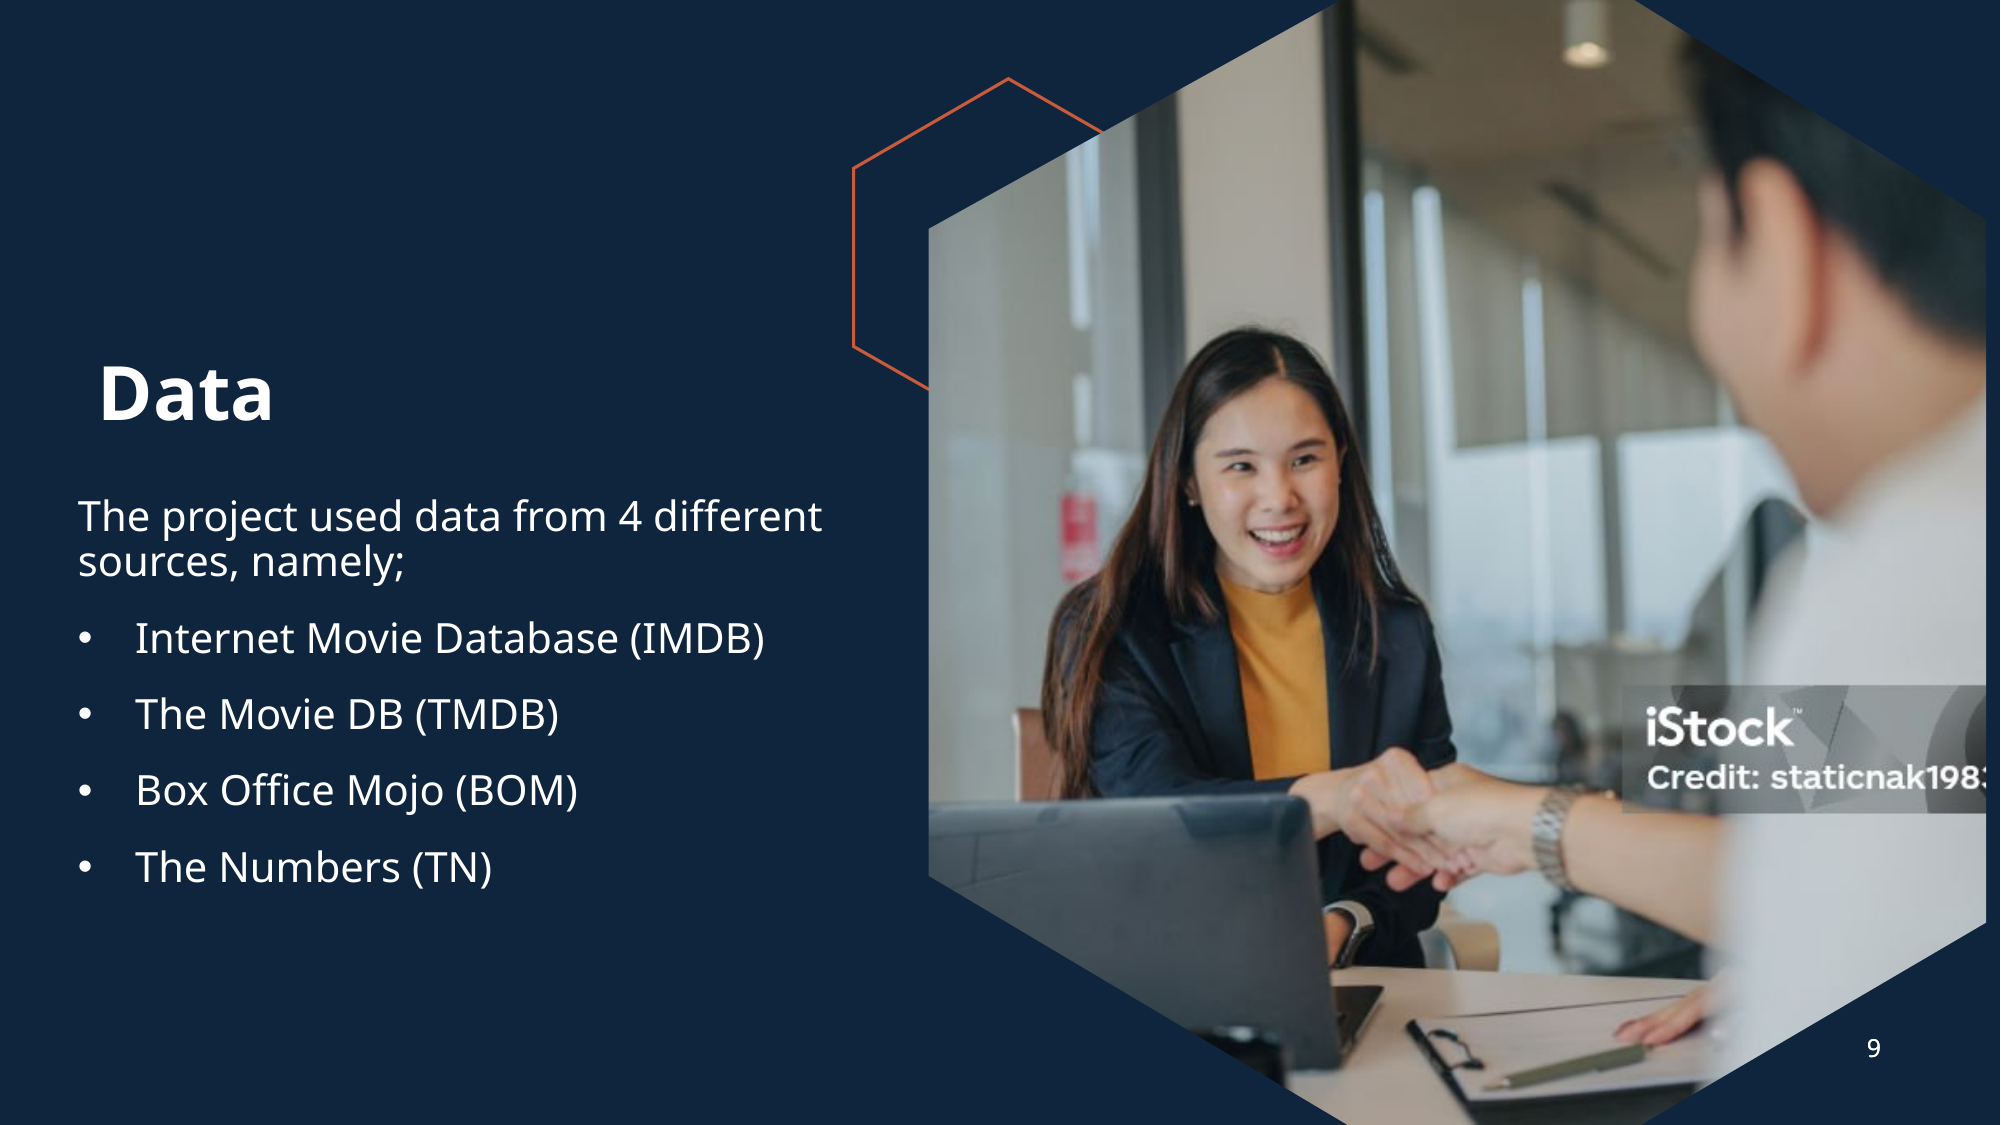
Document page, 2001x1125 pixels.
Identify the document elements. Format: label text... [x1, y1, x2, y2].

title Data [82, 120, 795, 444]
list The project used data from 4 different sources, namely; Internet Movie Database (IMDB) The Movie DB (TMDB) Box Office Mojo (BOM) The Numbers (TN) [62, 488, 869, 1005]
picture [928, 0, 1987, 1125]
